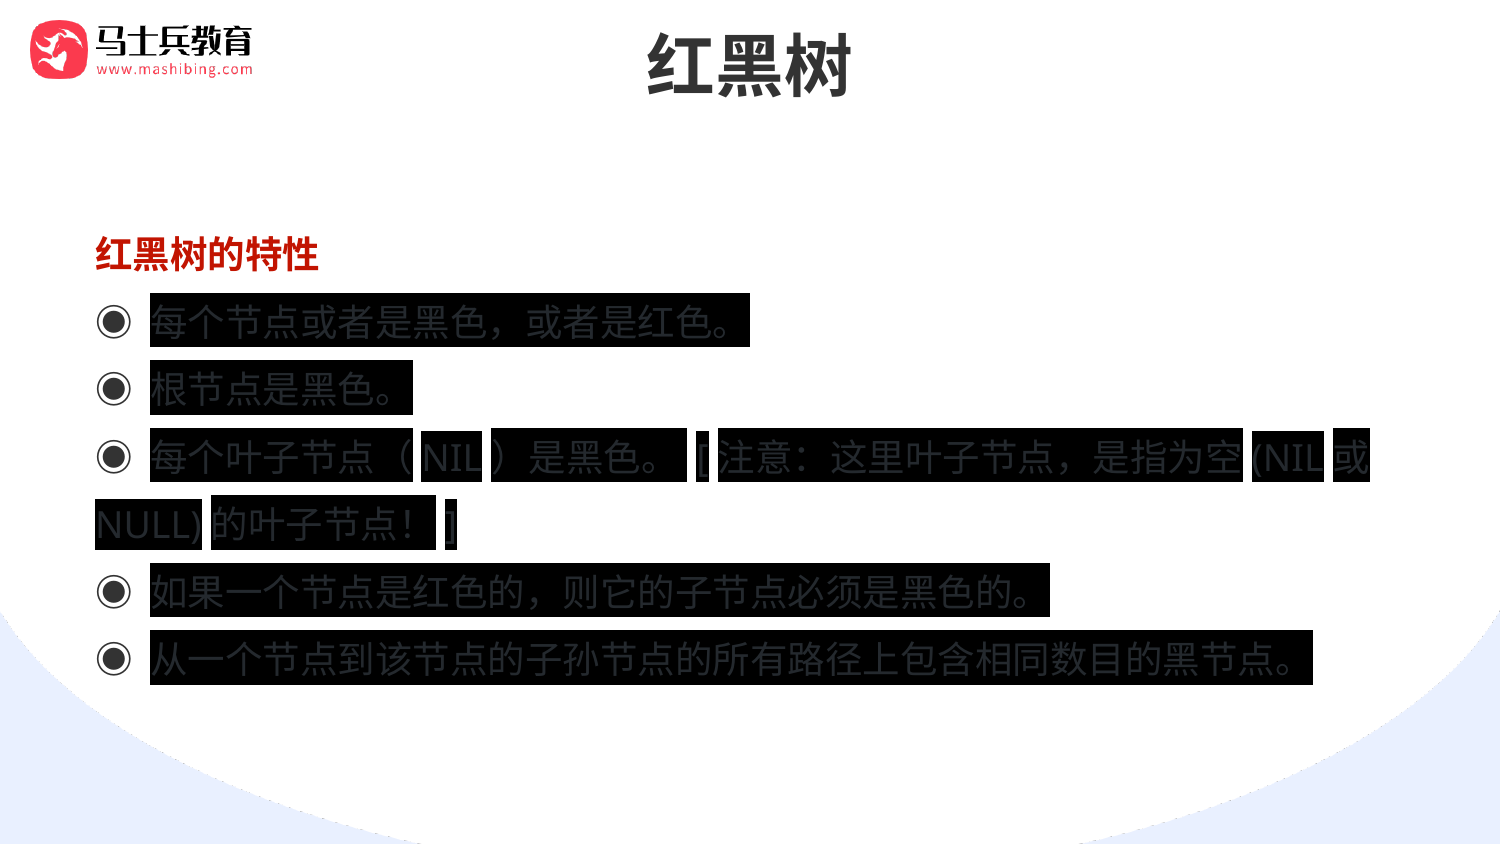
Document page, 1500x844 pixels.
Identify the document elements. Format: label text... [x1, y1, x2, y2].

text_box 红黑树的特性 ◉ 每个节点或者是黑色，或者是红色。 ◉ 根节点是黑色。 ◉ 每个叶子节点（NIL）是黑色。 [注意：这里叶子节点，是指为空(NIL或NULL)的叶子节点！] ◉ 如果一个节点是红色的，则它的子节点必须是黑色的。 ◉ 从一个节点到该节点的子孙节点的所有路径上包含相同数目的黑节点。 [80, 128, 1430, 610]
picture [30, 20, 252, 79]
text_box 红黑树 [403, 0, 1097, 128]
picture [0, 610, 1500, 844]
